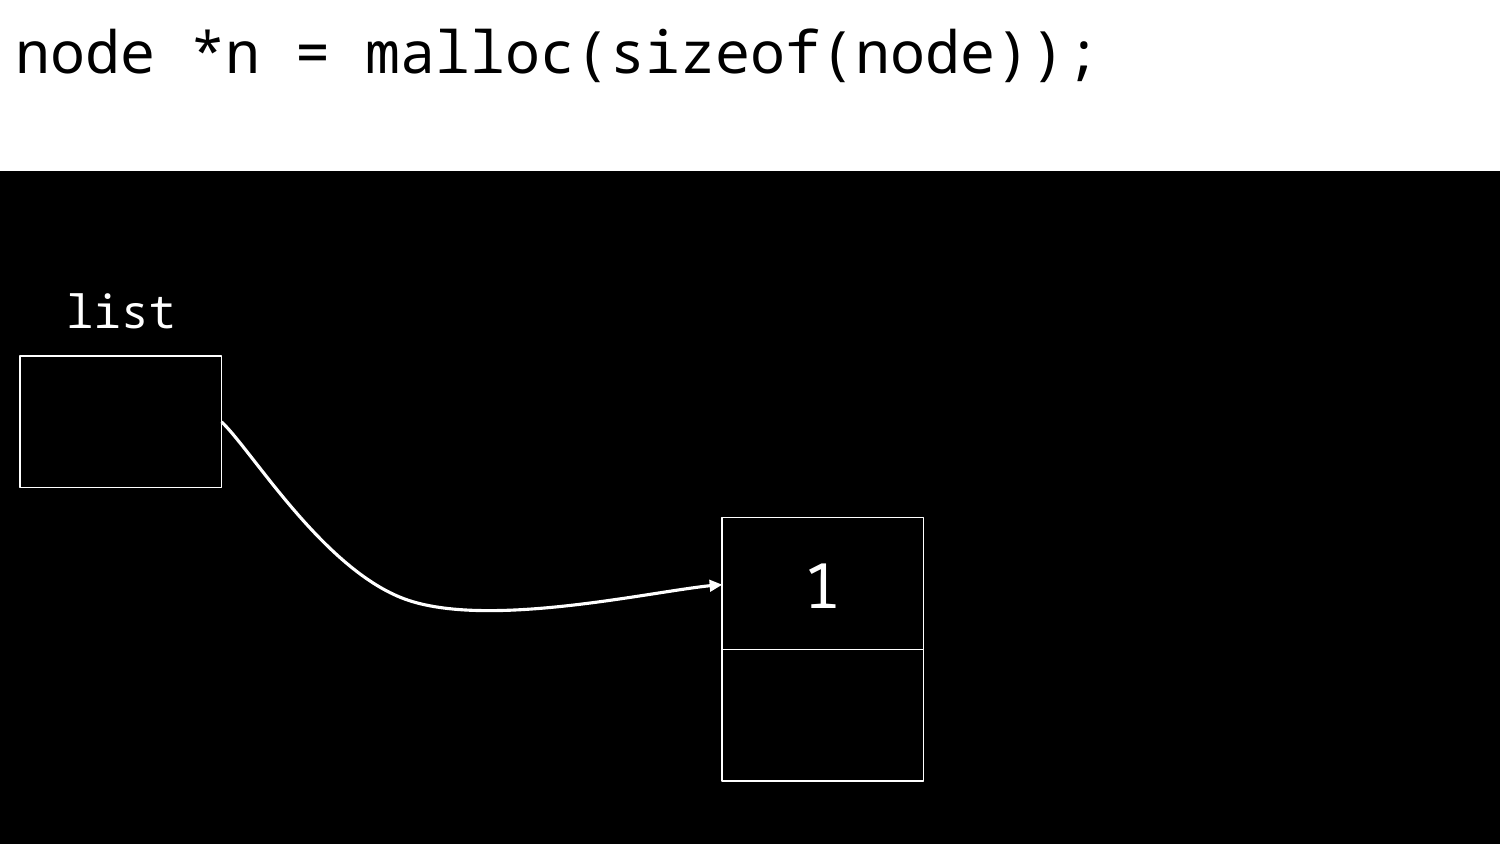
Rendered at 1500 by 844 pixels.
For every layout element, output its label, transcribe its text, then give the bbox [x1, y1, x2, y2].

text_box [20, 355, 222, 488]
text_box [722, 649, 924, 782]
text_box 1 [722, 517, 924, 649]
text_box [221, 421, 723, 611]
text_box list [50, 267, 192, 334]
title node *n = malloc(sizeof(node)); [0, 0, 1500, 171]
